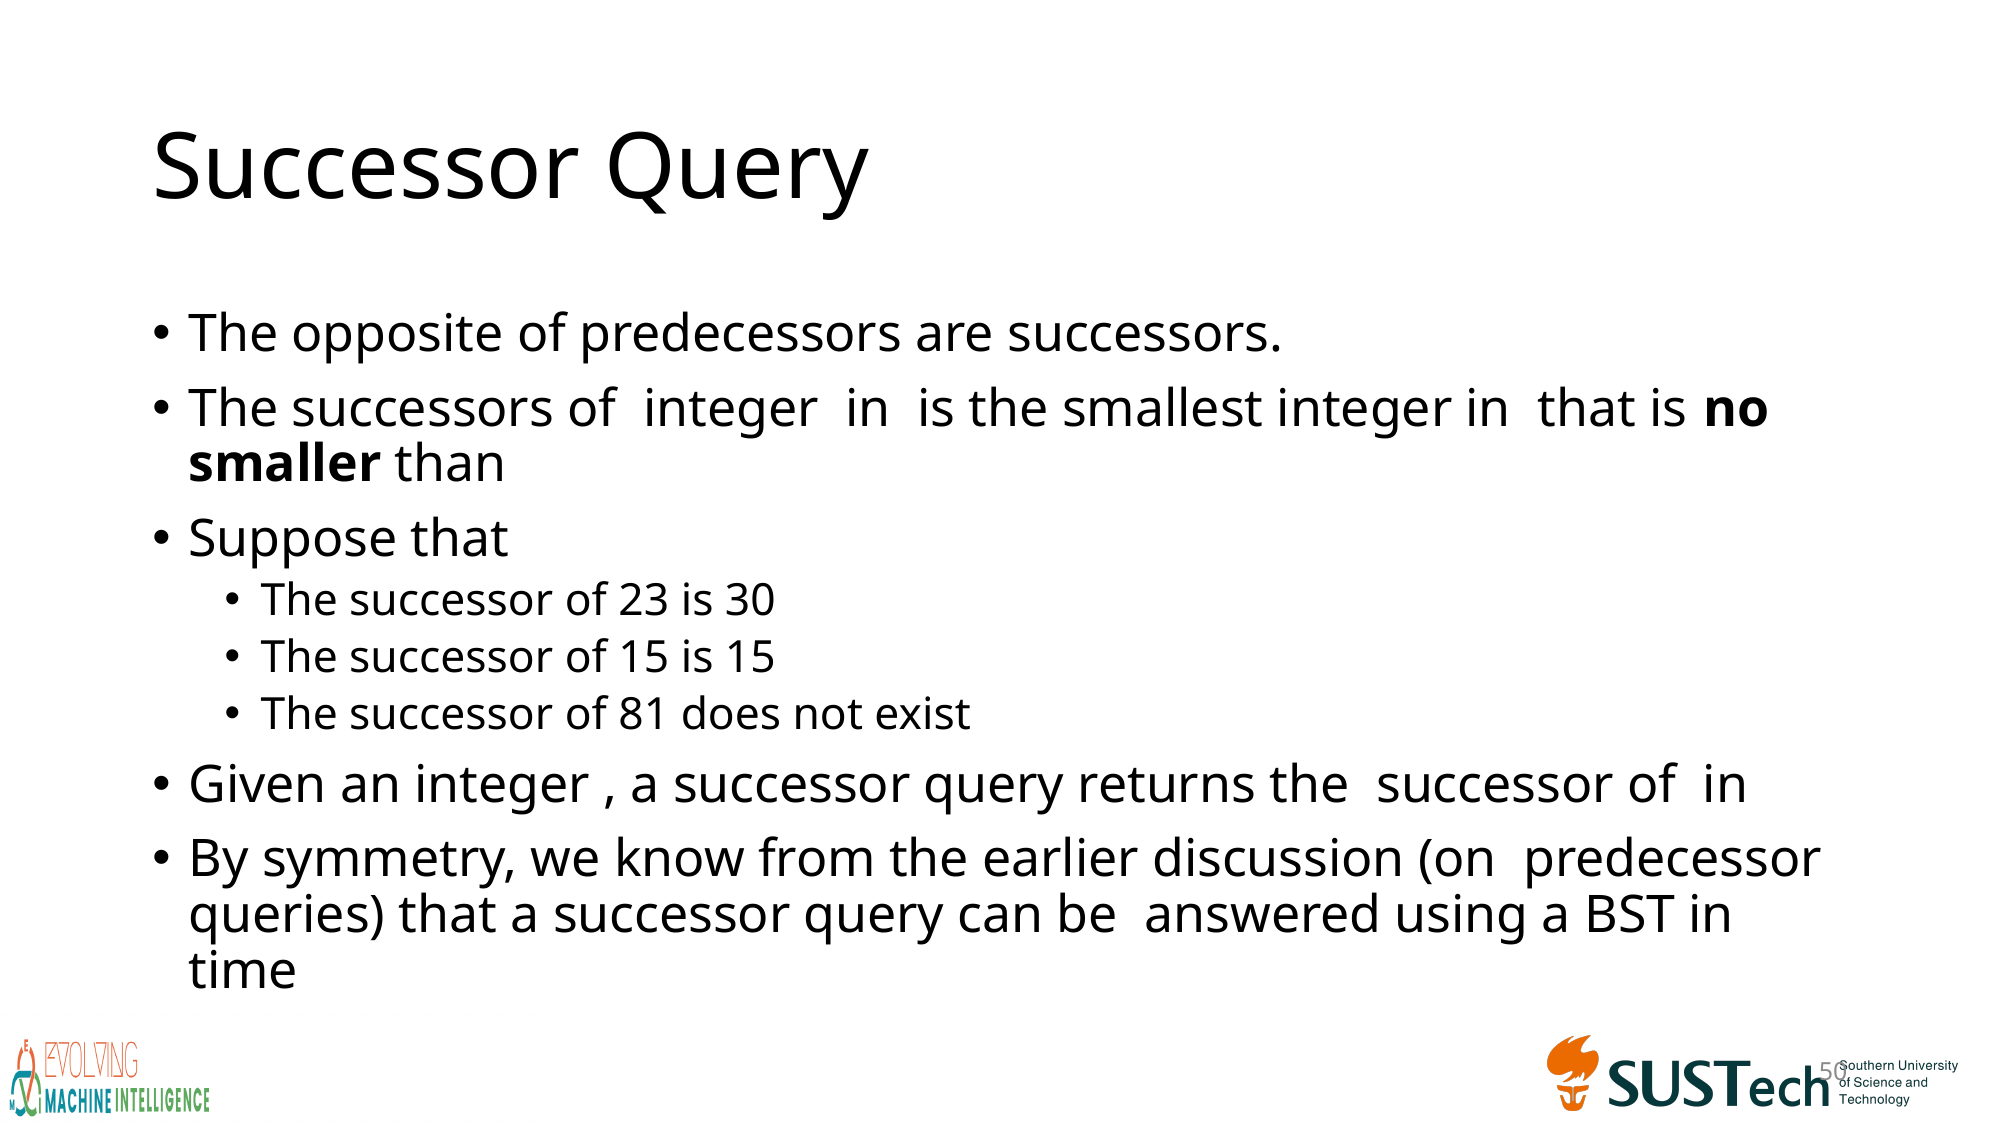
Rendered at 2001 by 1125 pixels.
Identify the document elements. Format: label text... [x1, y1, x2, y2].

picture [1547, 1035, 1958, 1111]
slide_number 50 [1412, 1042, 1863, 1103]
title Successor Query [137, 59, 1863, 278]
picture [0, 1012, 547, 1125]
